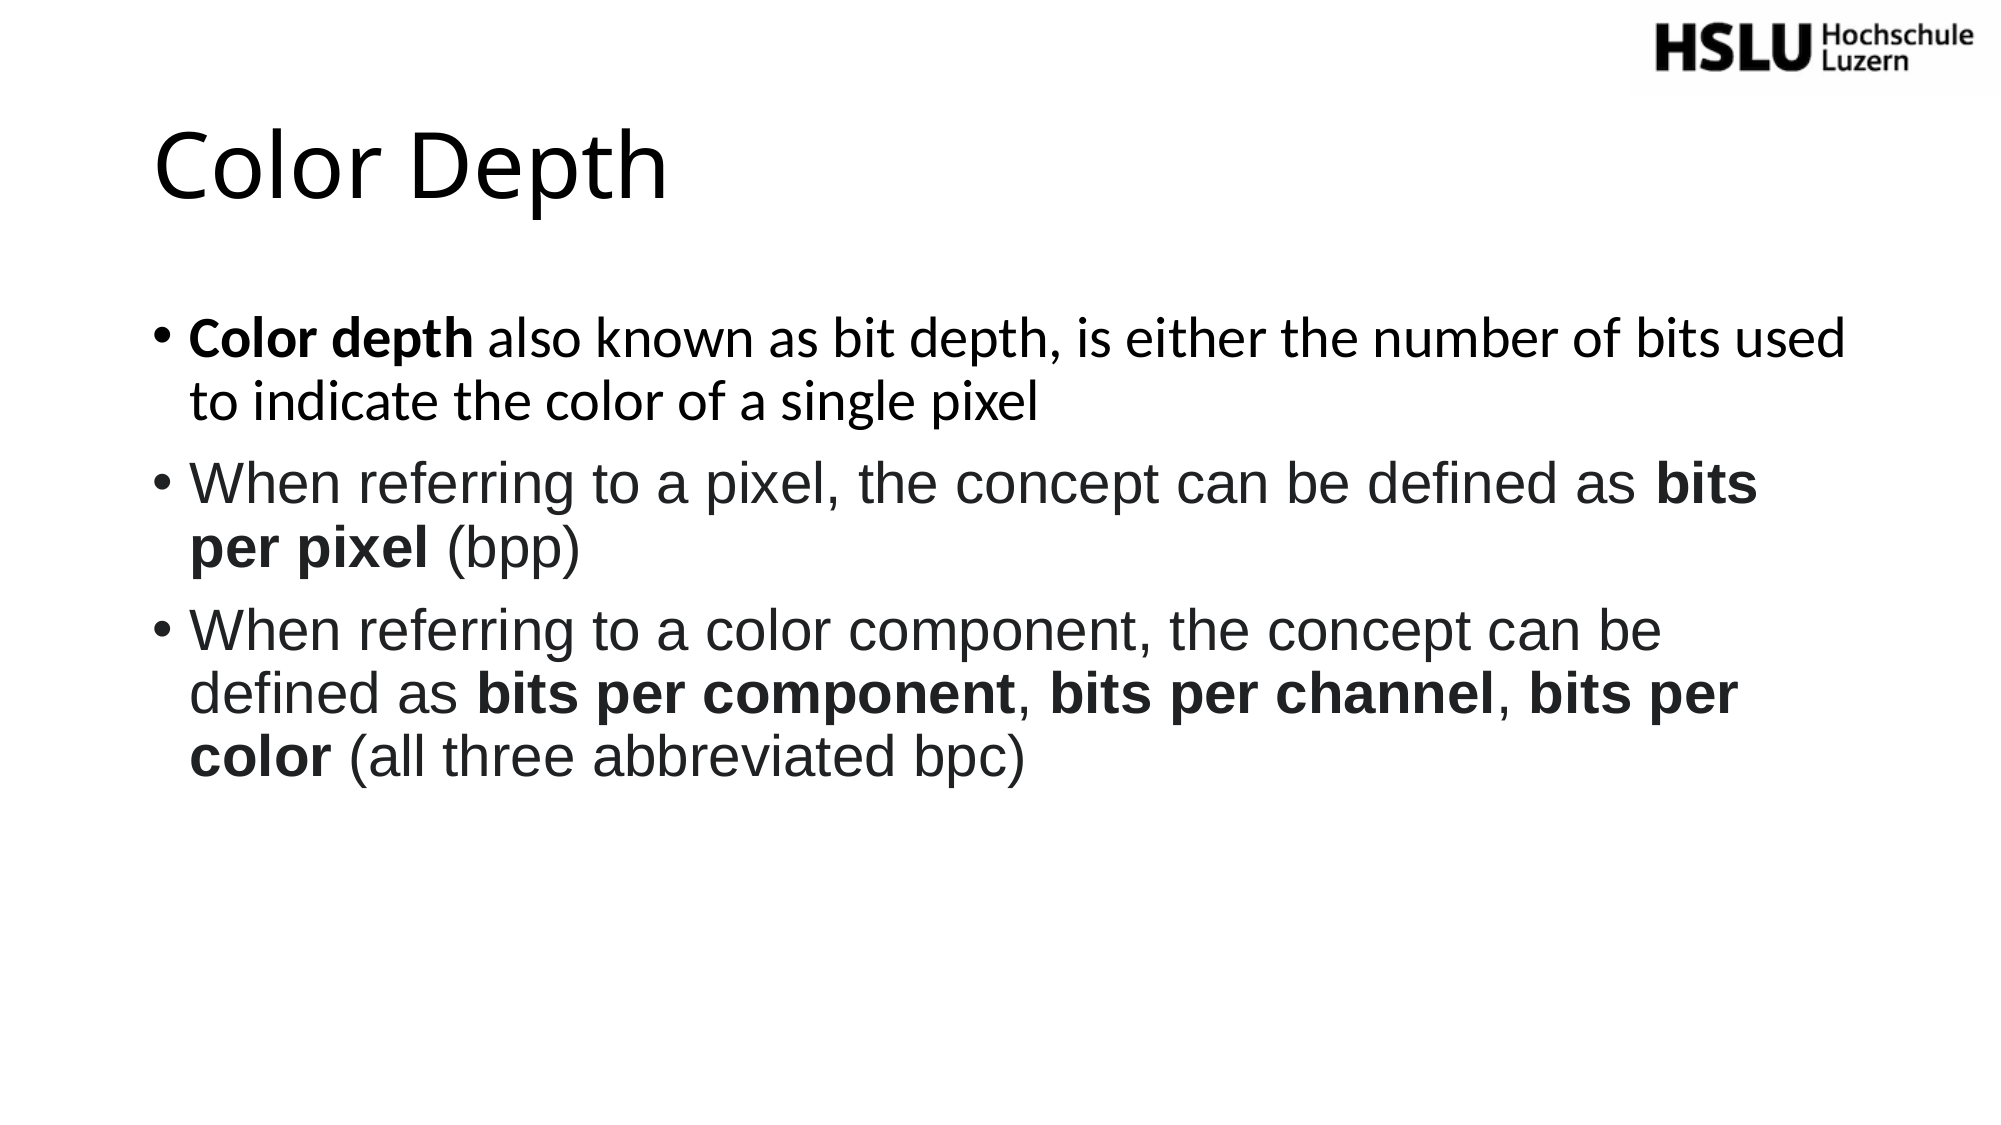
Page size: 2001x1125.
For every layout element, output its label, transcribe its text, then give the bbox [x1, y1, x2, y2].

picture [1630, 0, 2000, 96]
title Color Depth [137, 59, 1863, 278]
list Color depth also known as bit depth, is either the number of bits used to indicate the color of a single pixel When referring to a pixel, the concept can be defined as bits per pixel (bpp) When referring to a color component, the concept can be defined as bits per component, bits per channel, bits per color (all three abbreviated bpc) [137, 299, 1863, 1014]
